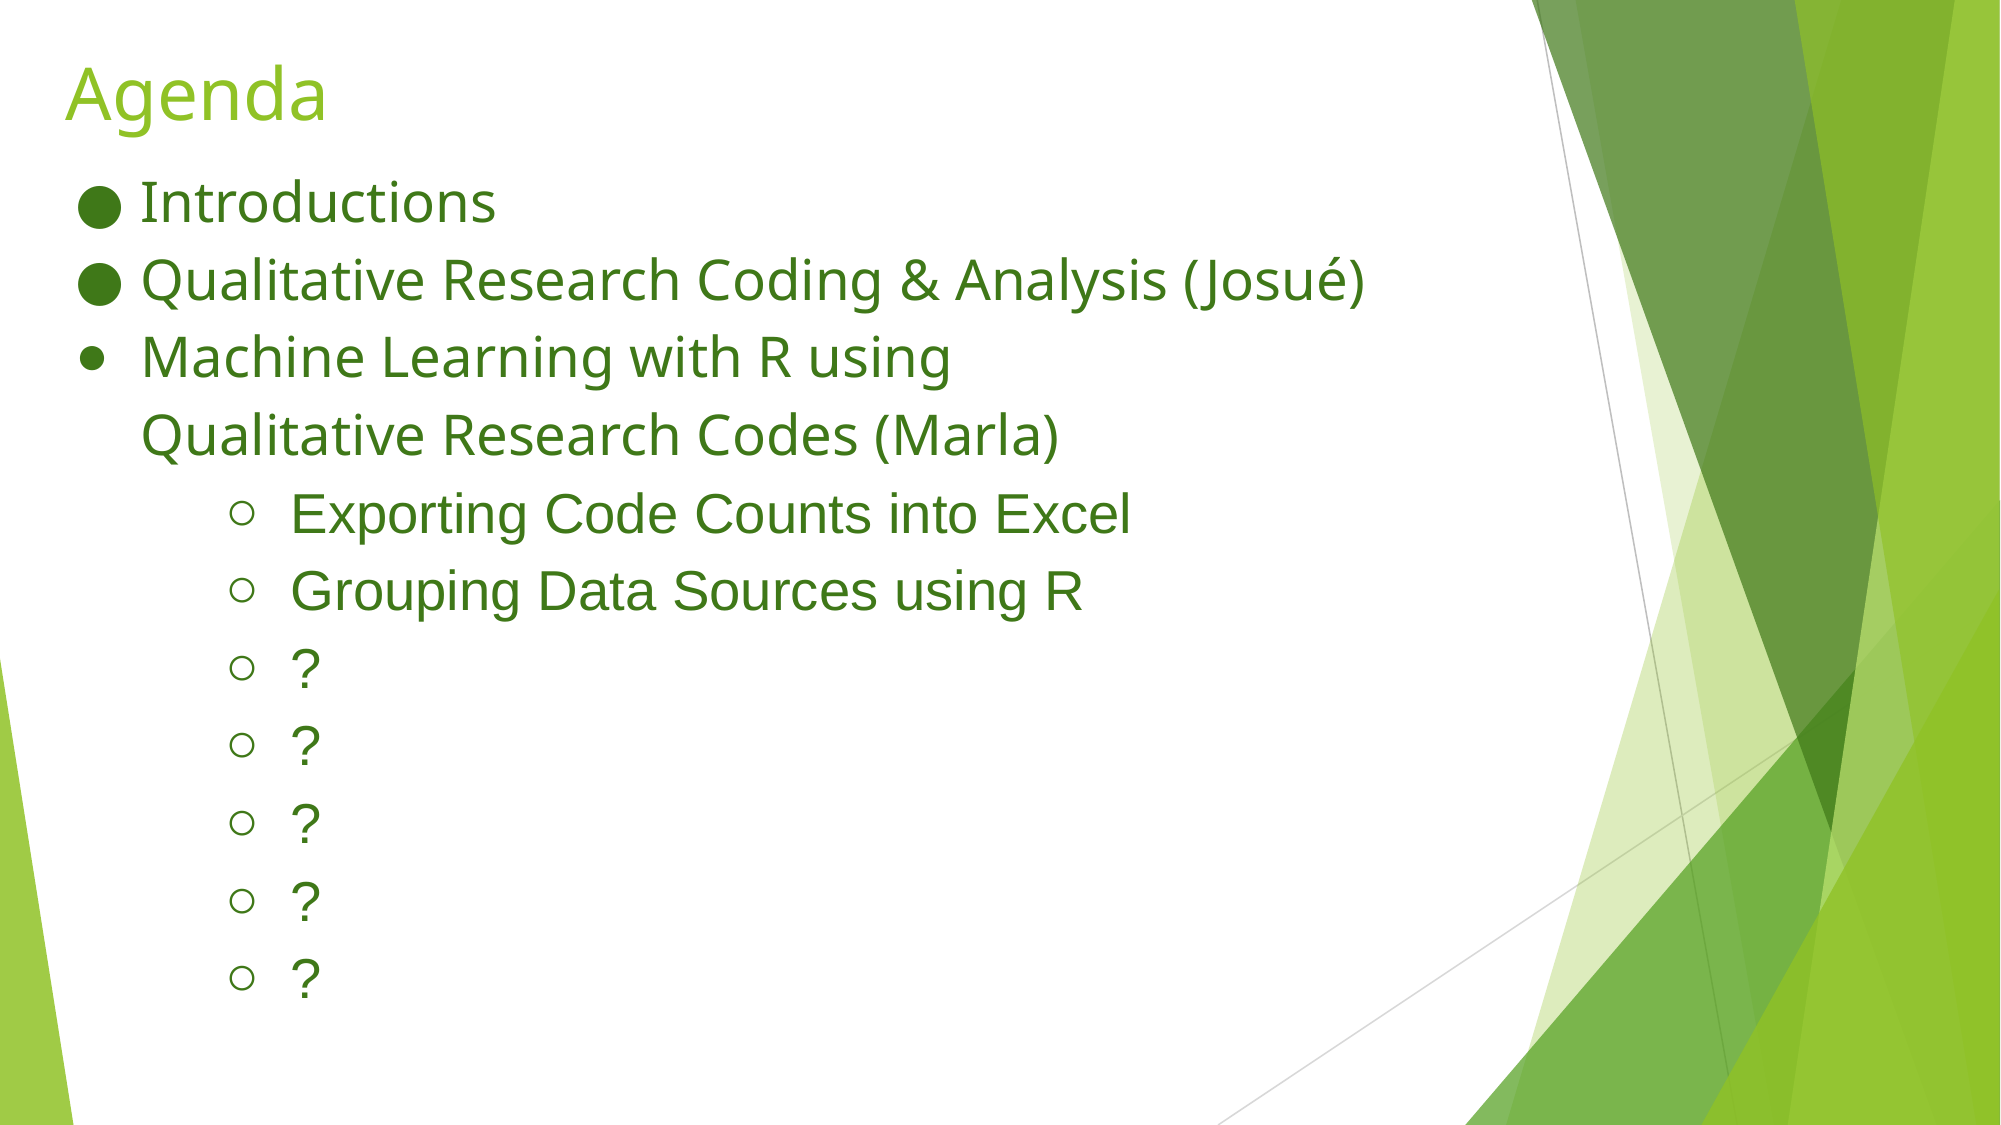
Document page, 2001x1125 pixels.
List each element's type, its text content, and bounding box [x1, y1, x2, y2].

title Agenda Introductions Qualitative Research Coding & Analysis (Josué) Machine Learning with R using Qualitative Research Codes (Marla) Exporting Code Counts into Excel Grouping Data Sources using R ? ? ? ? ? [50, 27, 1509, 1106]
